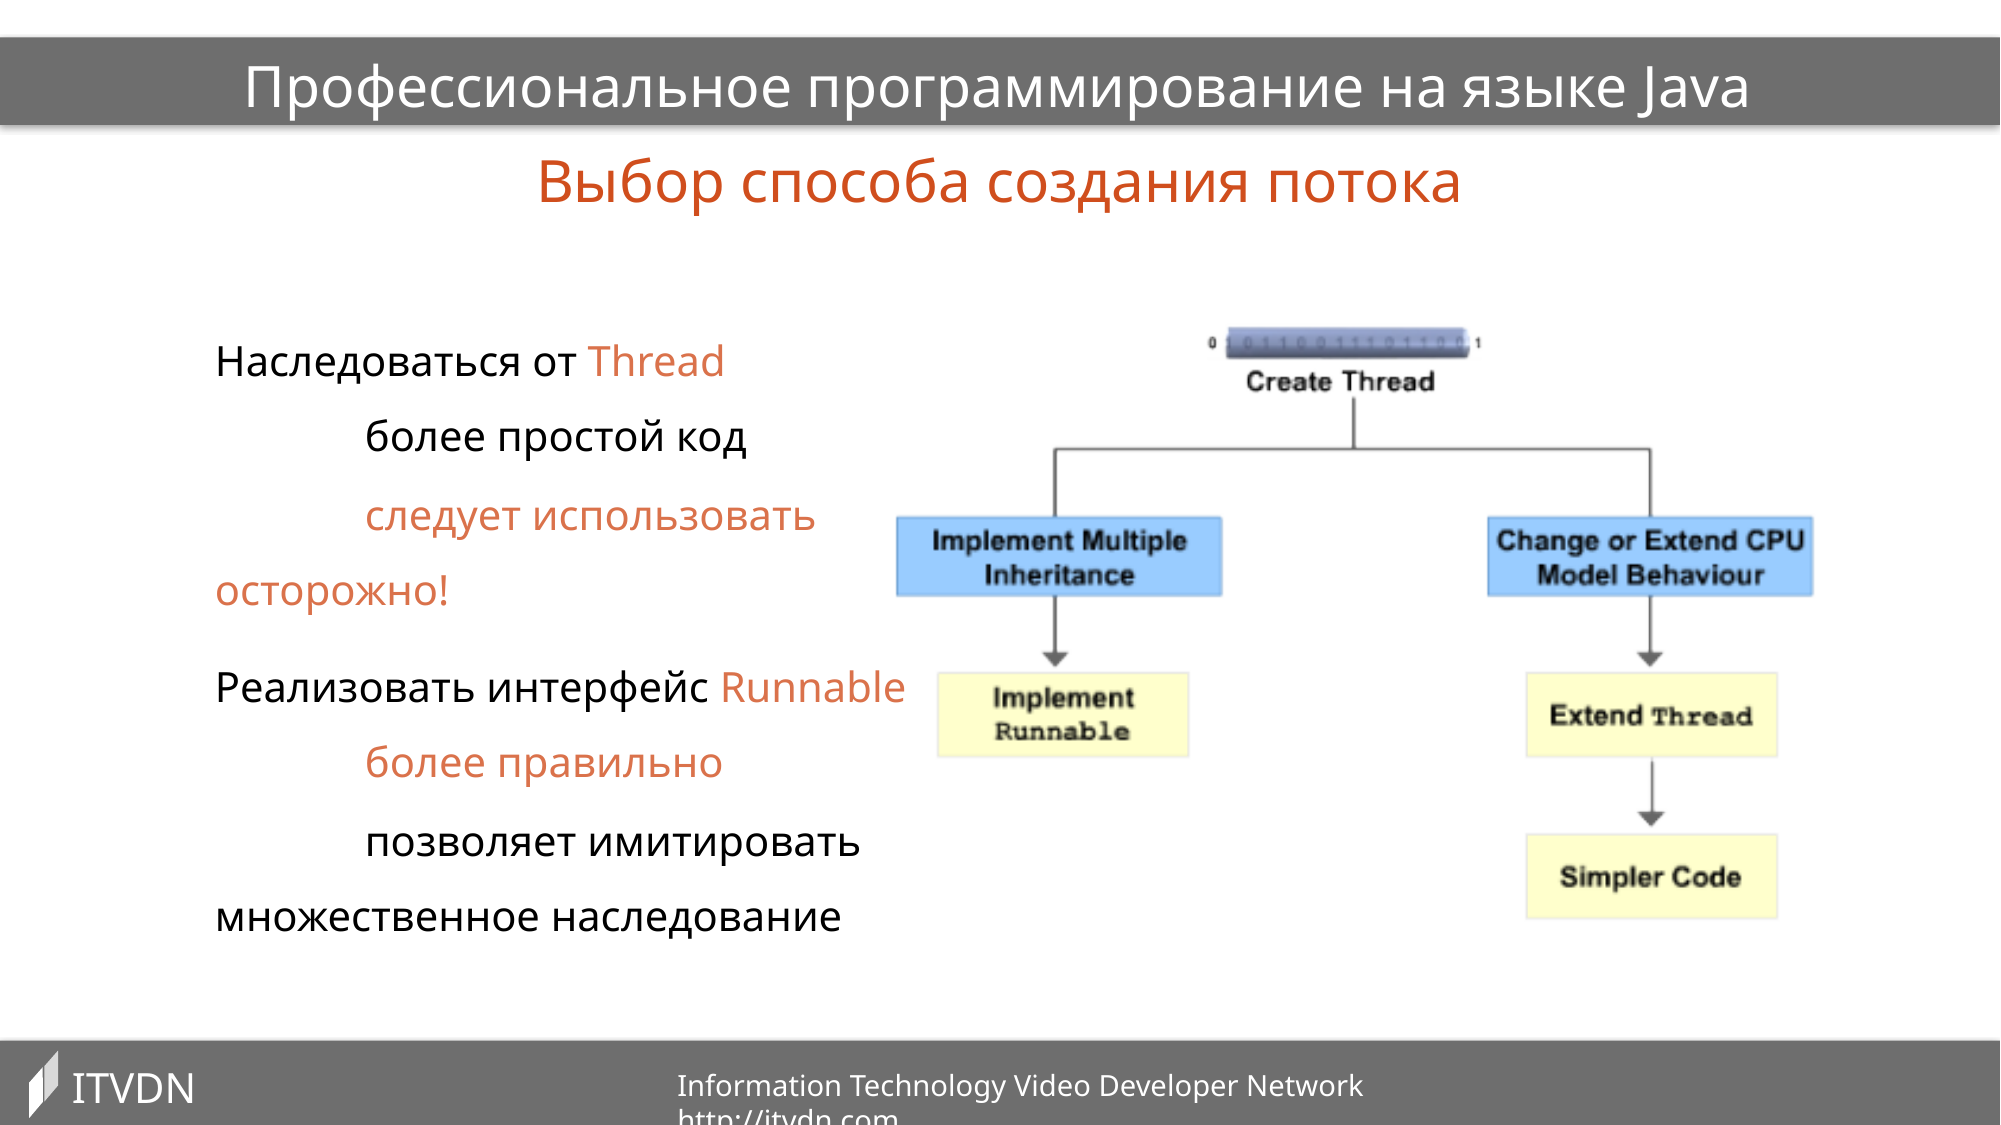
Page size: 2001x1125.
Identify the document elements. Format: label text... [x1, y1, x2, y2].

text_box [28, 1050, 59, 1119]
text_box Information Technology Video Developer Network http://itvdn.com [662, 1059, 1963, 1125]
text_box Профессиональное программирование на языке Java [207, 37, 1788, 132]
picture [887, 287, 1840, 945]
text_box ITVDN [62, 1054, 212, 1120]
text_box [0, 1037, 2000, 1125]
text_box Выбор способа создания потока [324, 138, 1675, 225]
text_box Наследоваться от Thread более простой код следует использовать осторожно! Реализовать интерфейс Runnable более правильно позволяет имитировать множественное наследование [200, 302, 883, 947]
text_box [0, 34, 2000, 128]
